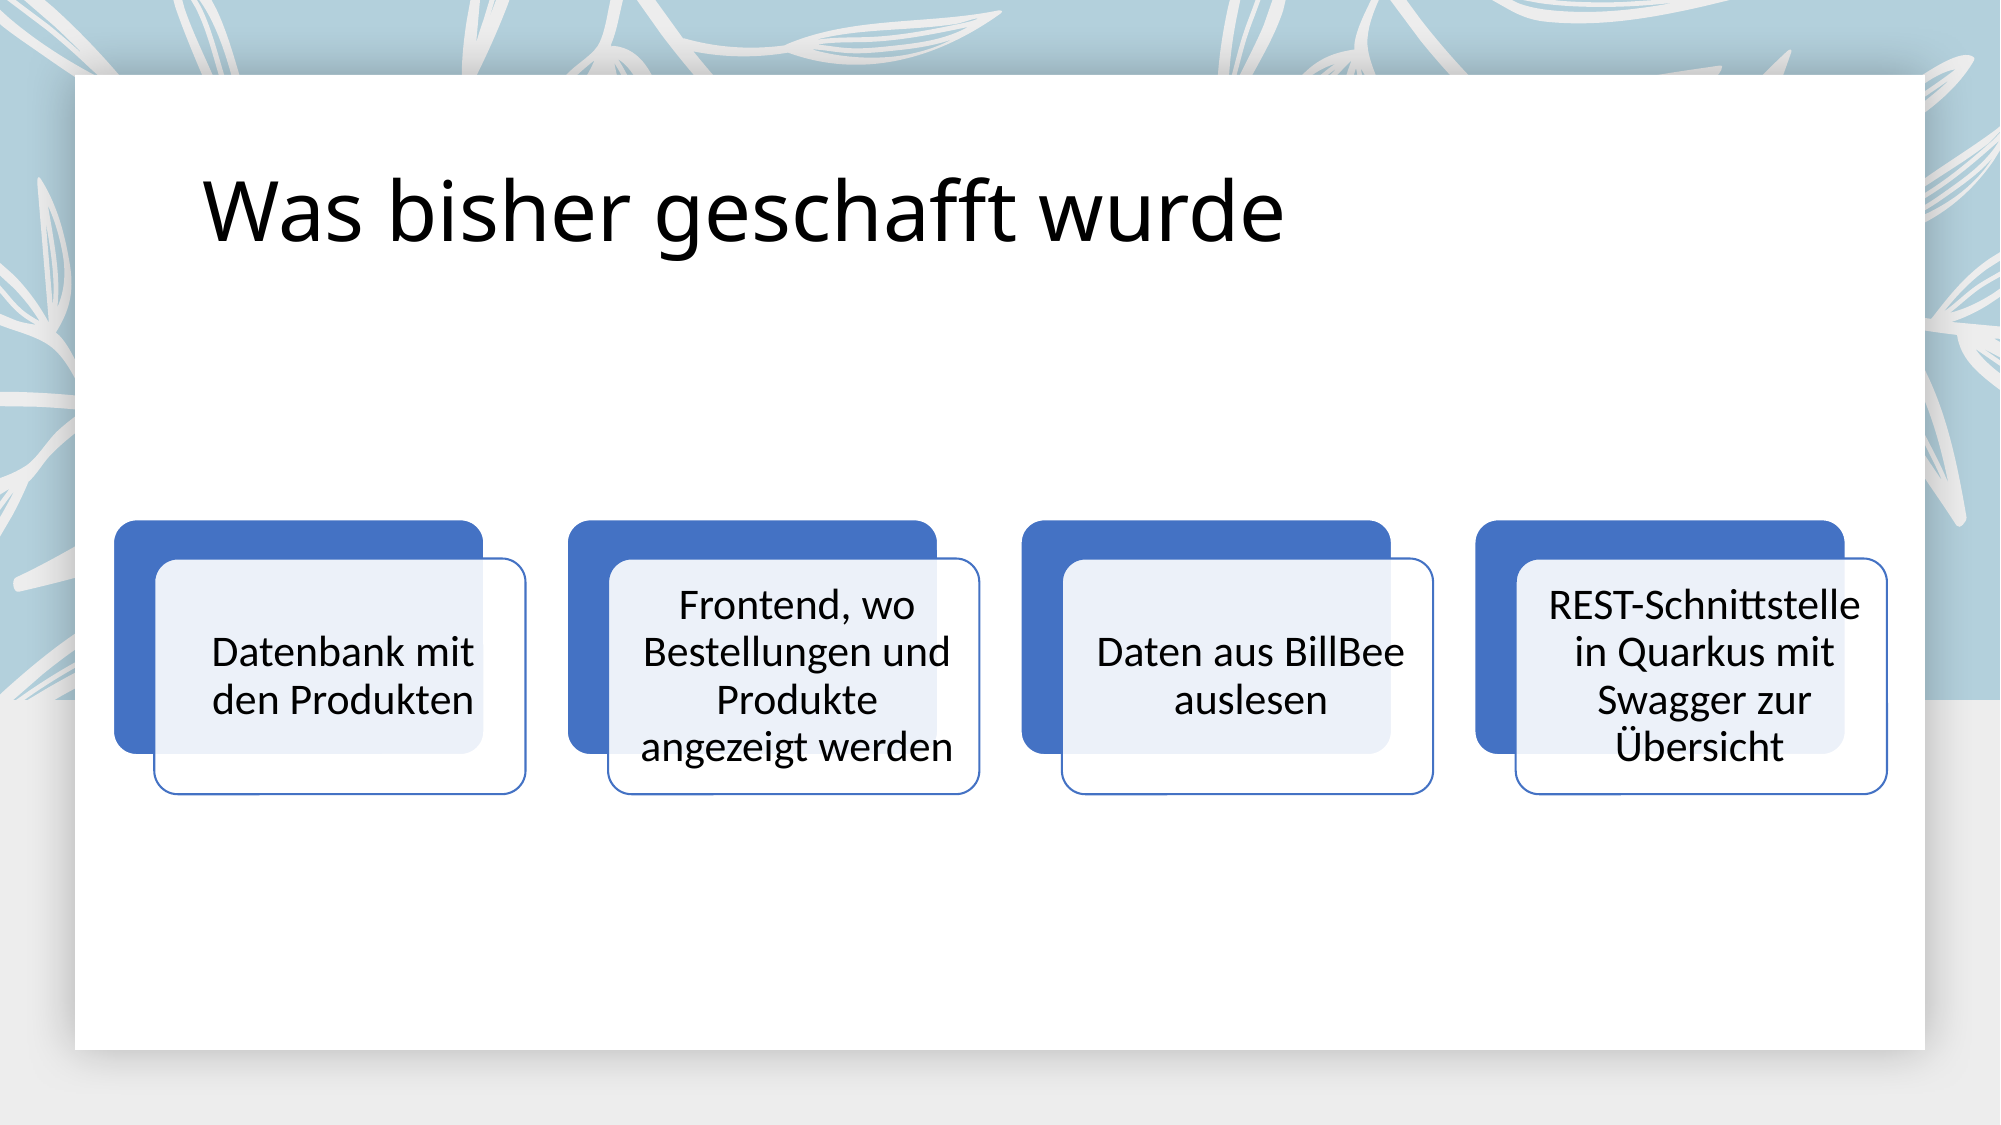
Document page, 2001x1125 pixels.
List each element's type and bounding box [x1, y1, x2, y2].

text_box [0, 0, 2000, 700]
list [112, 350, 1888, 964]
text_box [0, 700, 2000, 1125]
text_box [74, 700, 1926, 1051]
